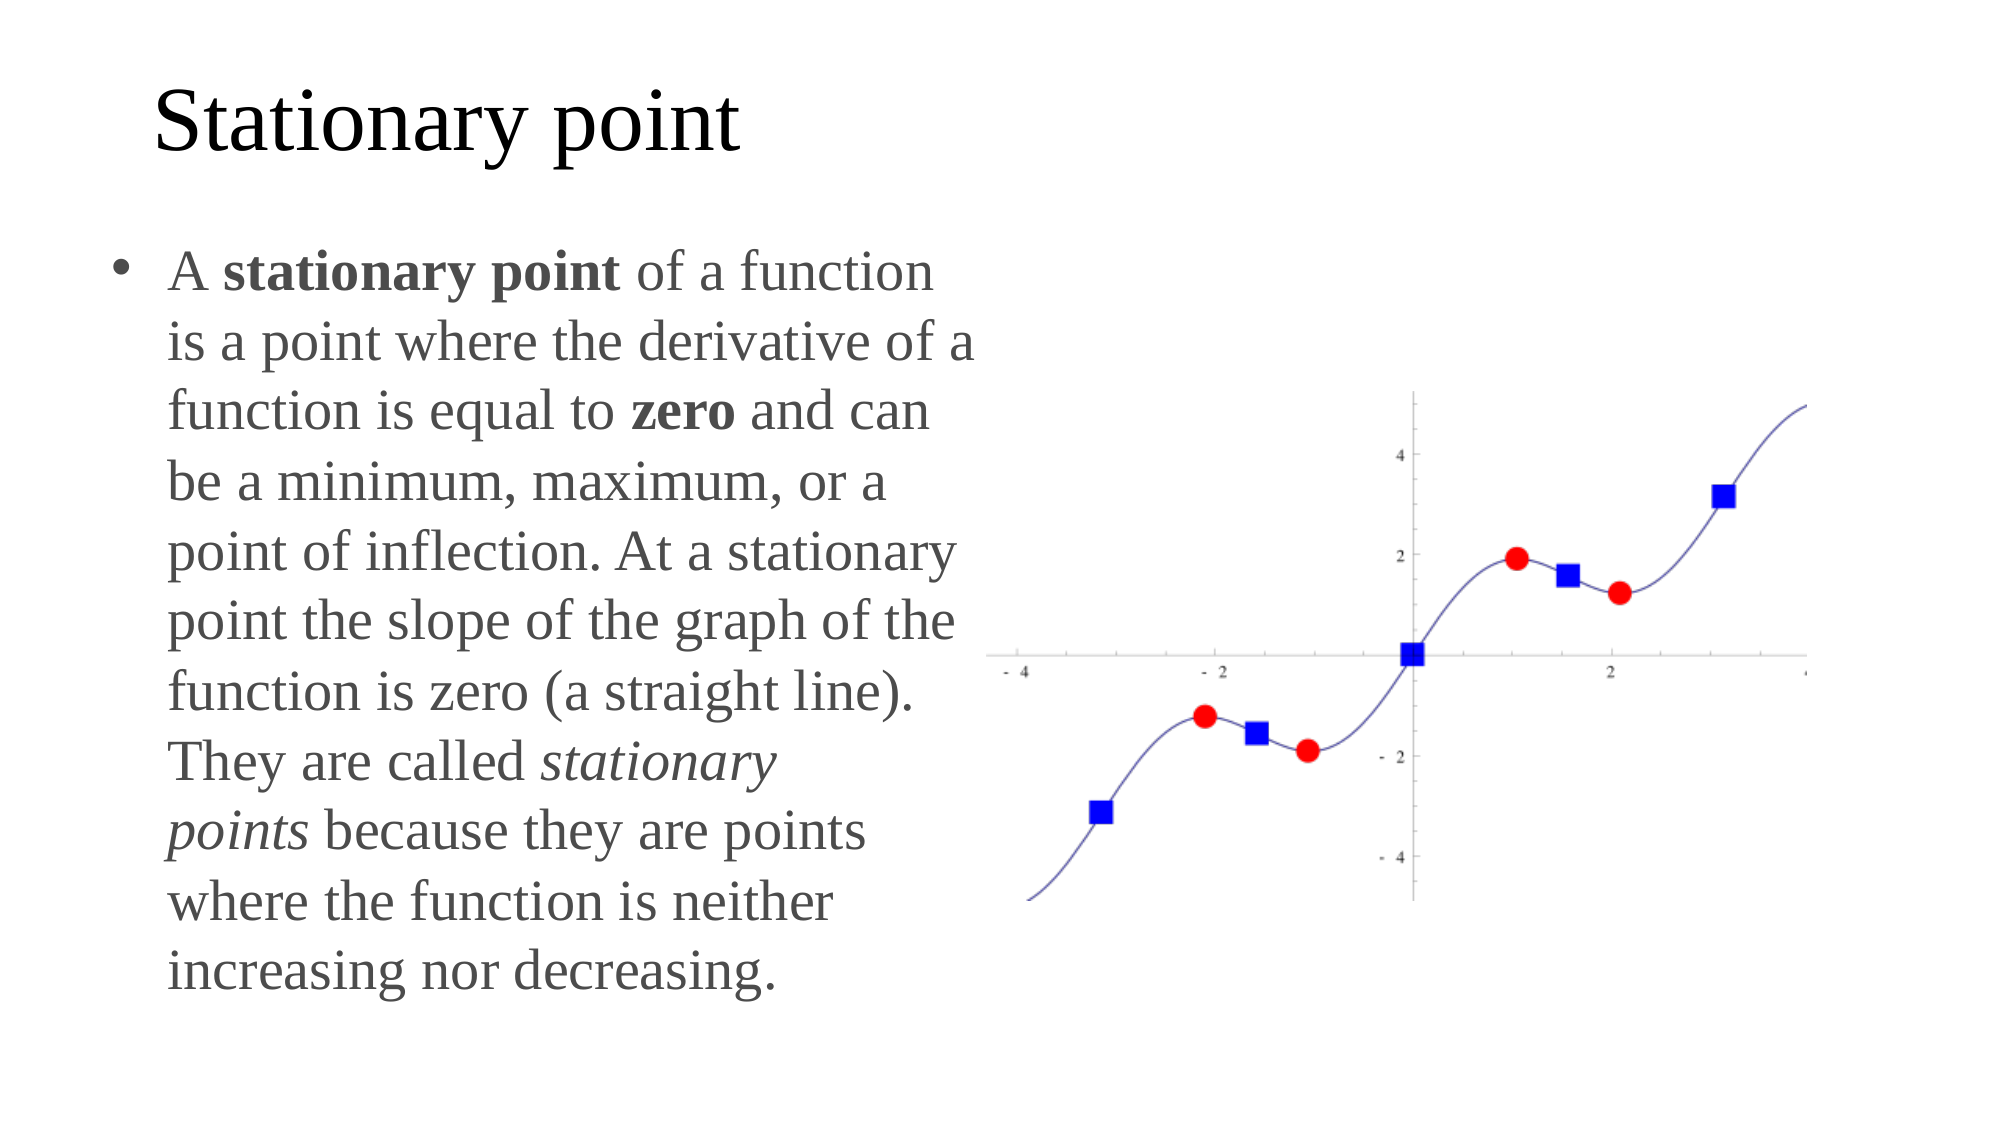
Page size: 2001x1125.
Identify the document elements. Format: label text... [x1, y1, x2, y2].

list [985, 390, 1808, 902]
text_box A stationary point of a function is a point where the derivative of a function is equal to zero and can be a minimum, maximum, or a point of inflection. At a stationary point the slope of the graph of the function is zero (a straight line). They are called stationary points because they are points where the function is neither increasing nor decreasing. [96, 224, 1000, 1069]
title Stationary point [137, 59, 1863, 183]
